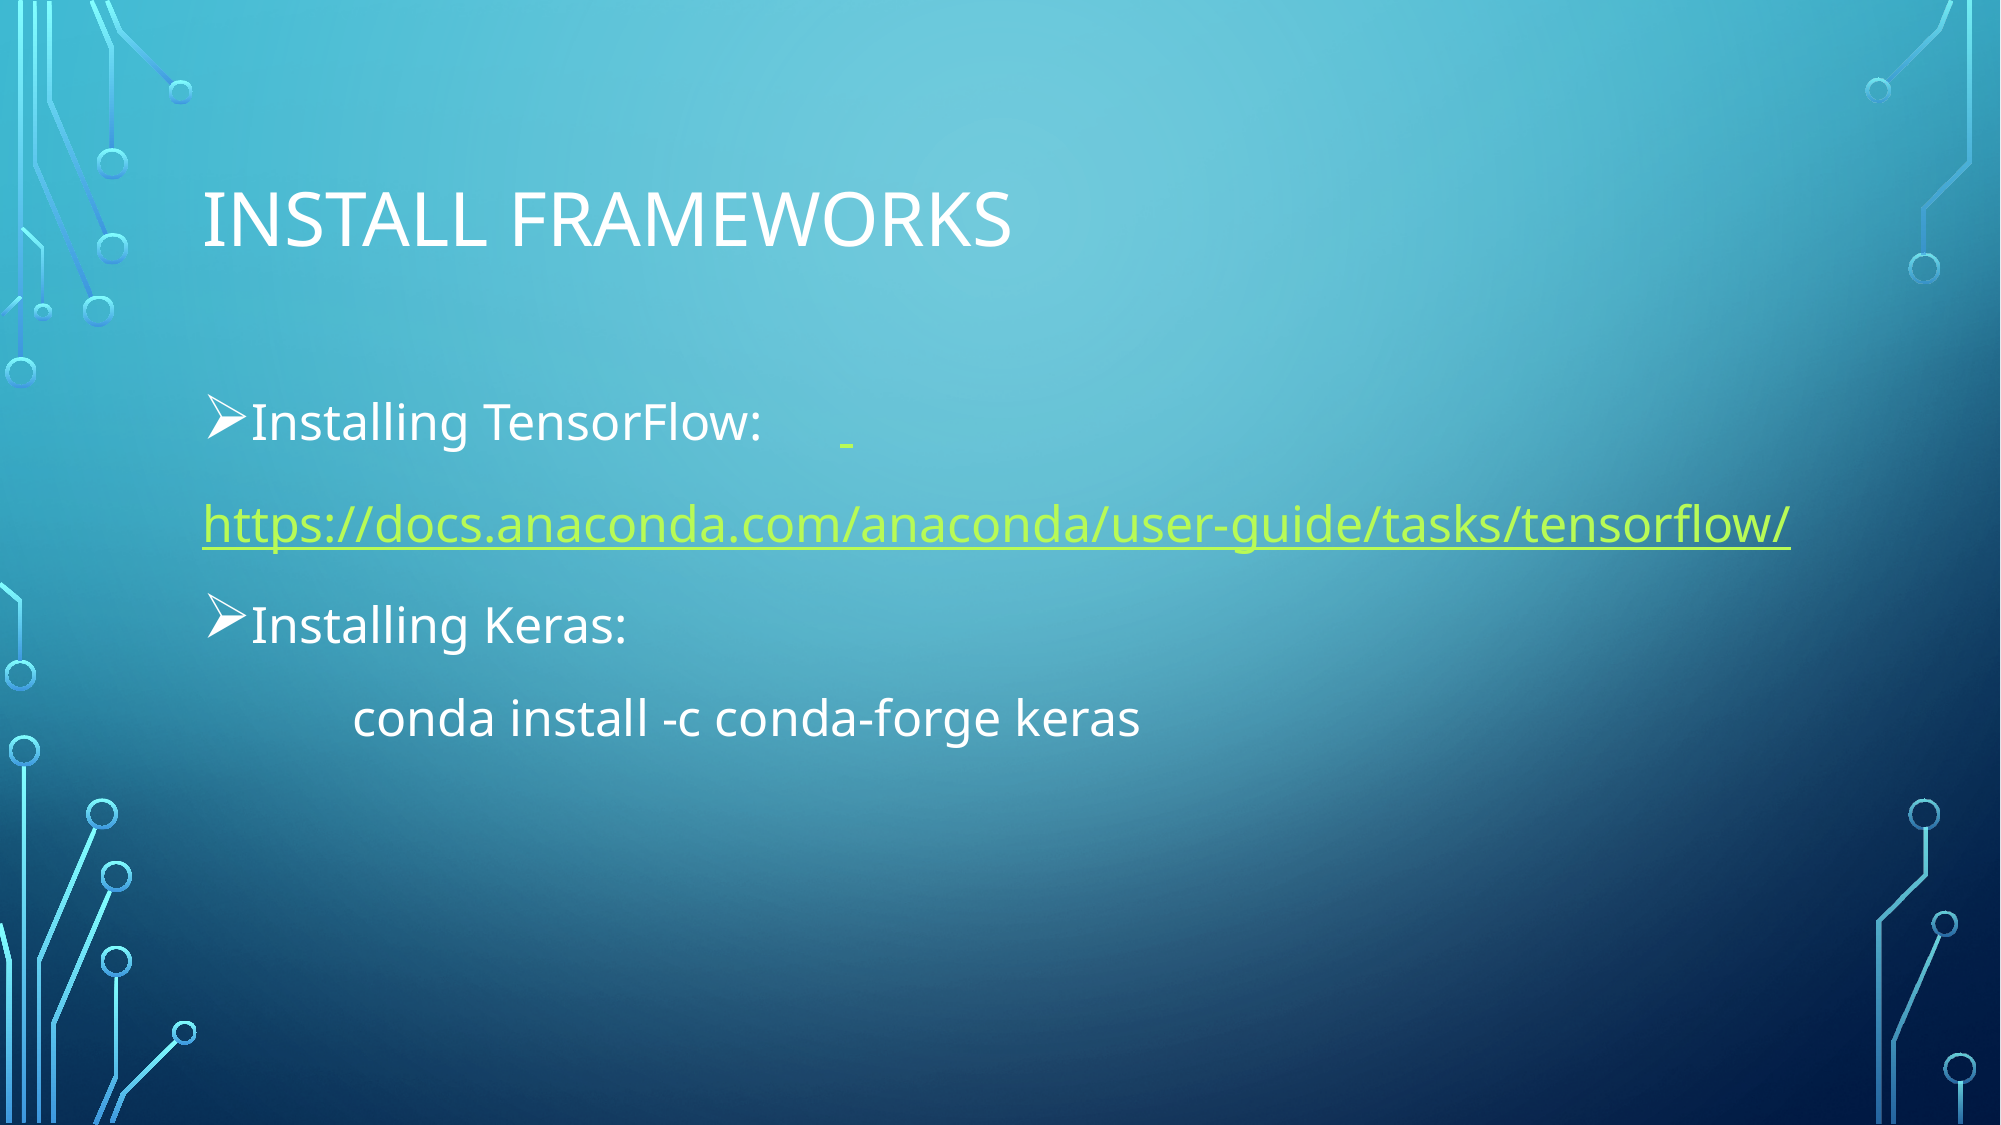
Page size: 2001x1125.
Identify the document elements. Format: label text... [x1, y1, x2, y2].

title Install Frameworks [187, 101, 1813, 344]
list Installing TensorFlow: https://docs.anaconda.com/anaconda/user-guide/tasks/tensorflow/ Installing Keras: conda install -c conda-forge keras [187, 369, 1813, 950]
